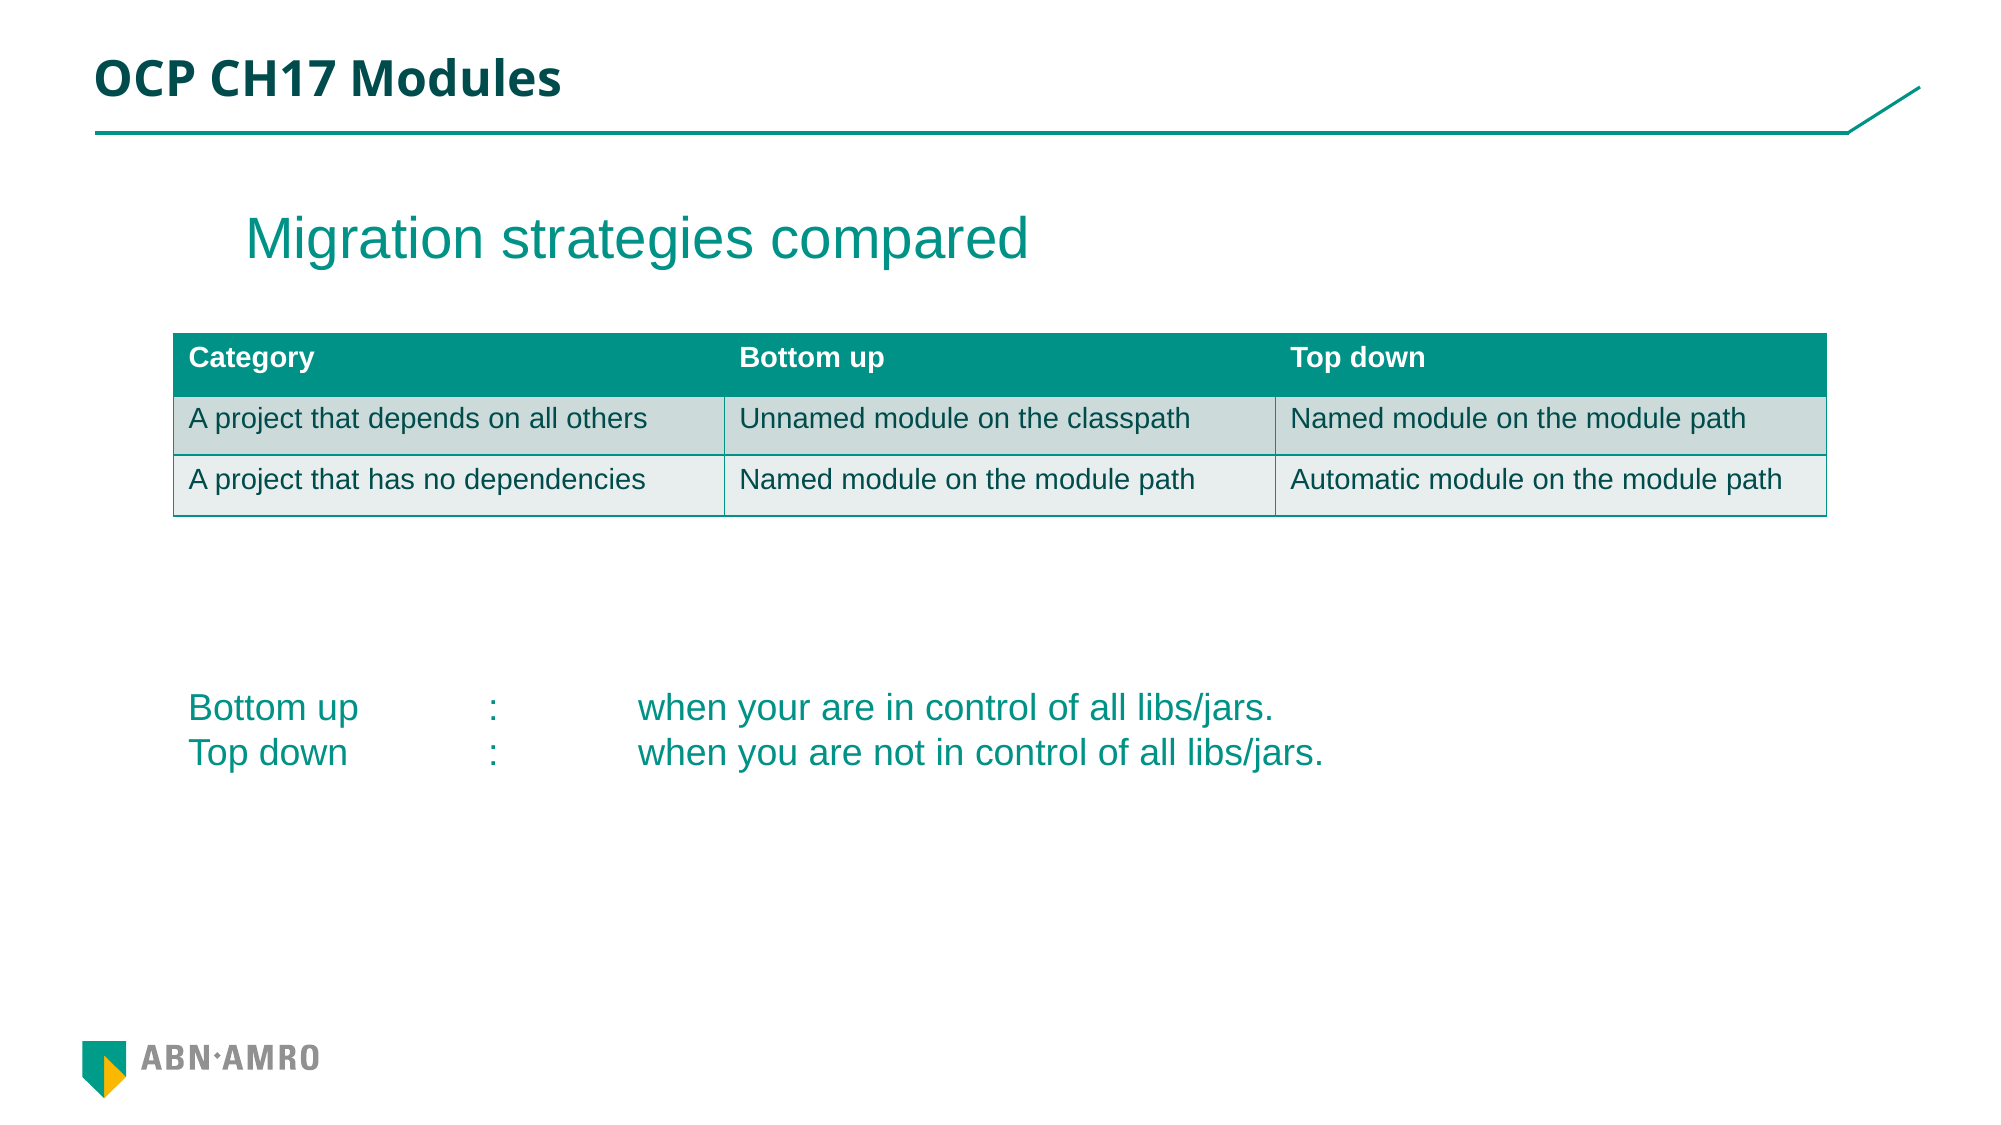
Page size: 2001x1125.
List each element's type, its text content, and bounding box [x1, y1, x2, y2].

table_header Category [174, 335, 724, 392]
table_header Bottom up [725, 335, 1275, 392]
table_cell Automatic module on the module path [1276, 456, 1826, 515]
text_box Bottom up : when your are in control of all libs/jars. Top down : when you are not in control of all libs/jars. [173, 675, 1827, 781]
table_cell Unnamed module on the classpath [725, 397, 1275, 454]
table_cell Named module on the module path [725, 456, 1275, 515]
table_cell Named module on the module path [1276, 397, 1826, 454]
text_box Migration strategies compared [230, 192, 1709, 278]
table_header Top down [1276, 335, 1826, 392]
title OCP CH17 Modules [78, 30, 2000, 114]
table_cell A project that depends on all others [174, 397, 724, 454]
table_cell A project that has no dependencies [174, 456, 724, 515]
